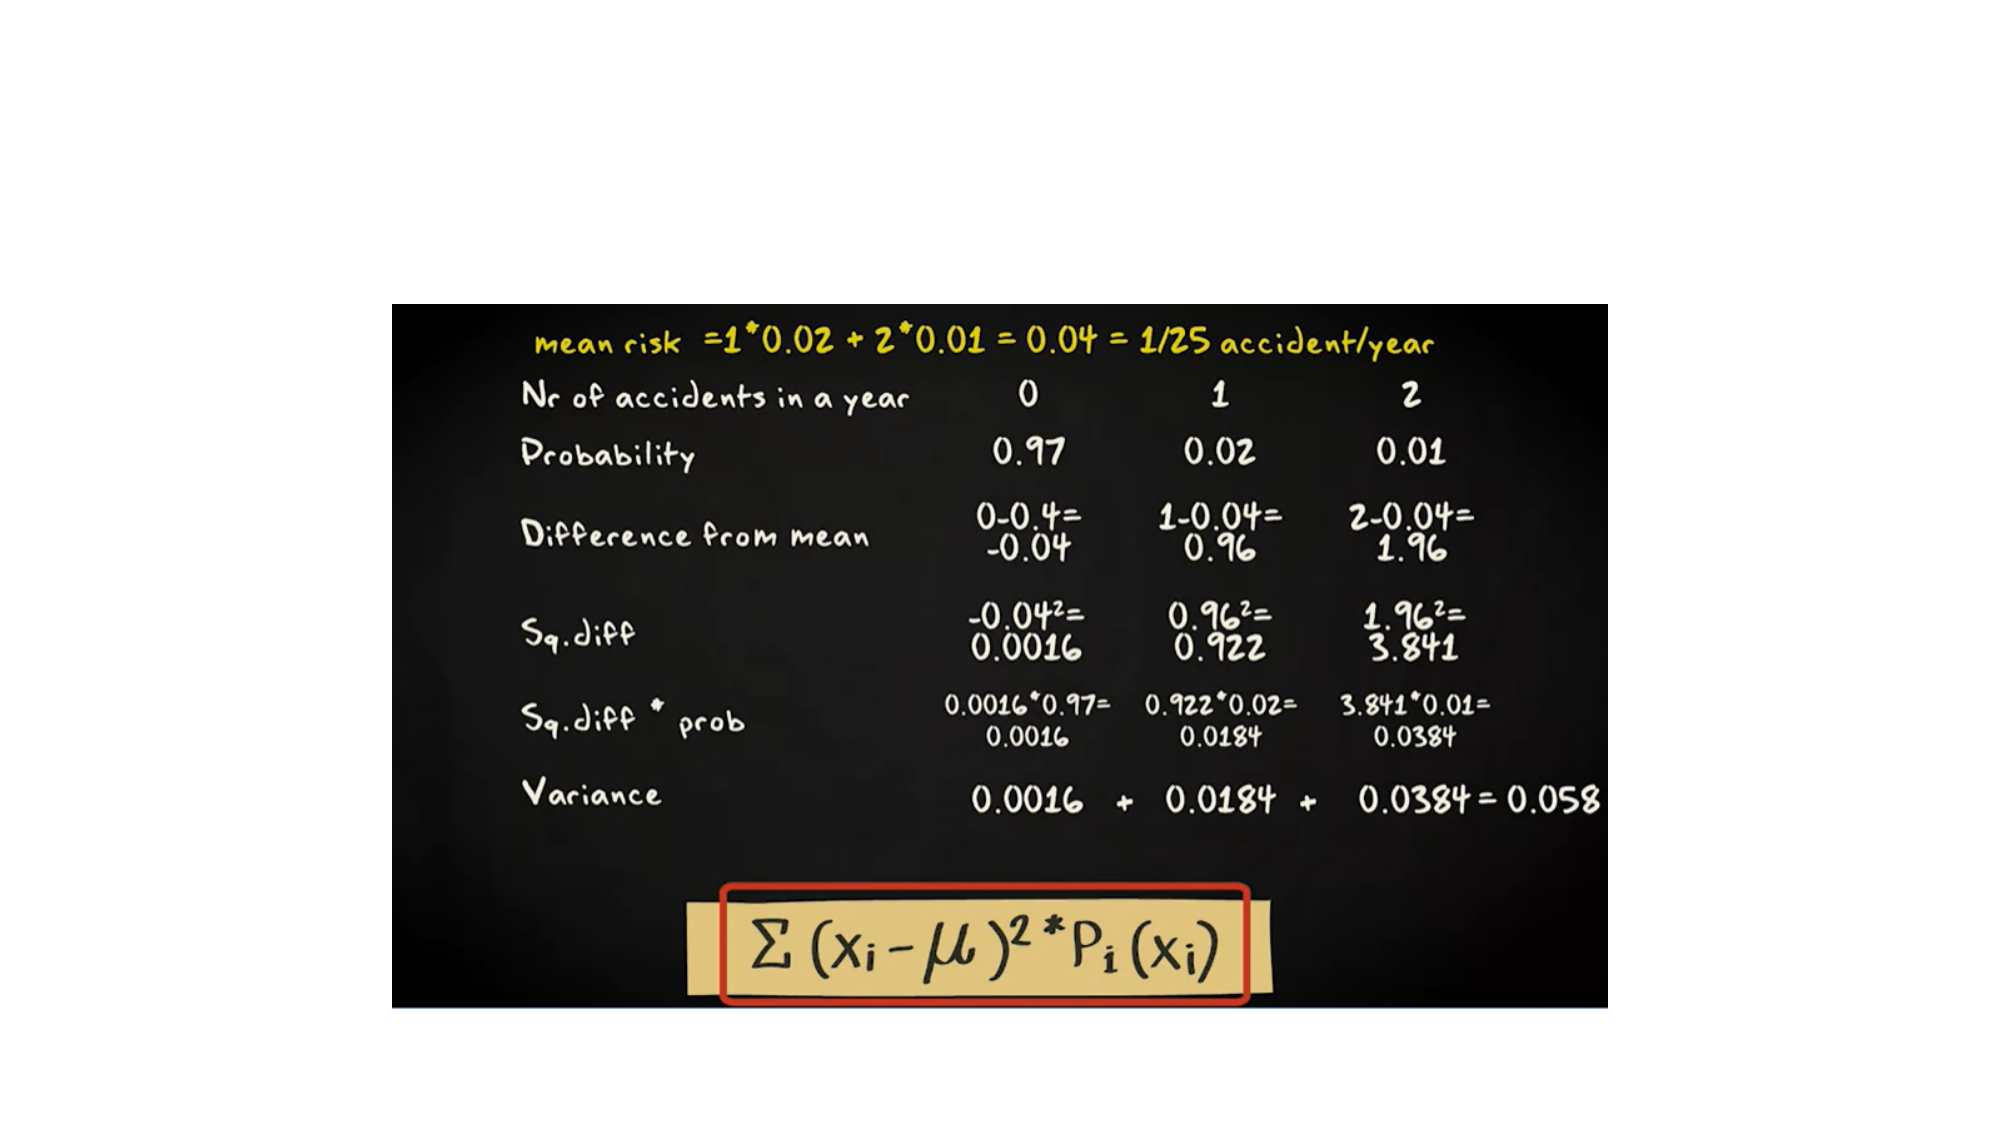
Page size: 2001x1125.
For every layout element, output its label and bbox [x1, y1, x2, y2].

list [392, 304, 1608, 1009]
